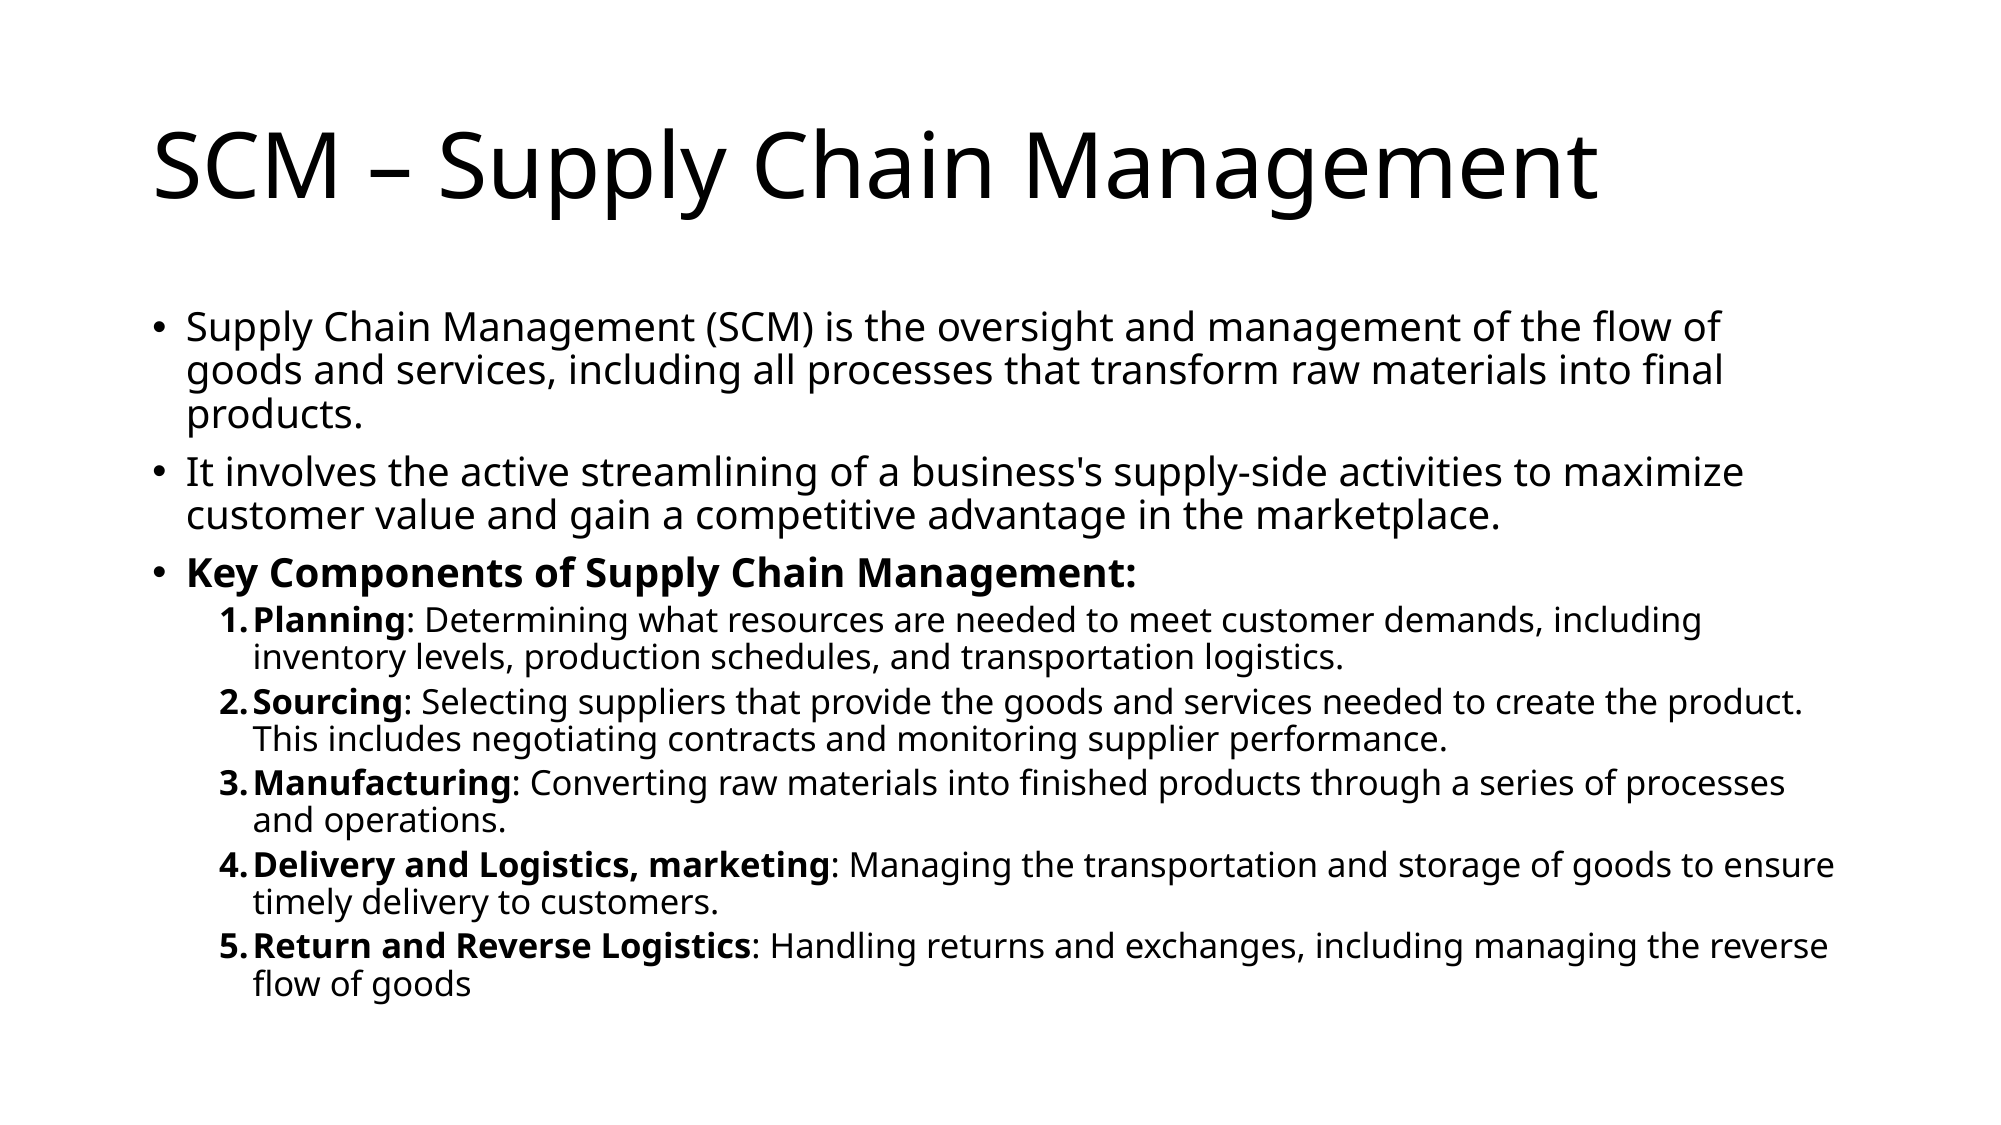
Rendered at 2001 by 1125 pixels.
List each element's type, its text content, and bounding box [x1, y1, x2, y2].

list Supply Chain Management (SCM) is the oversight and management of the flow of goods and services, including all processes that transform raw materials into final products. It involves the active streamlining of a business's supply-side activities to maximize customer value and gain a competitive advantage in the marketplace. Key Components of Supply Chain Management: Planning: Determining what resources are needed to meet customer demands, including inventory levels, production schedules, and transportation logistics. Sourcing: Selecting suppliers that provide the goods and services needed to create the product. This includes negotiating contracts and monitoring supplier performance. Manufacturing: Converting raw materials into finished products through a series of processes and operations. Delivery and Logistics, marketing: Managing the transportation and storage of goods to ensure timely delivery to customers. Return and Reverse Logistics: Handling returns and exchanges, including managing the reverse flow of goods [137, 299, 1863, 1014]
title SCM – Supply Chain Management [137, 59, 1863, 278]
